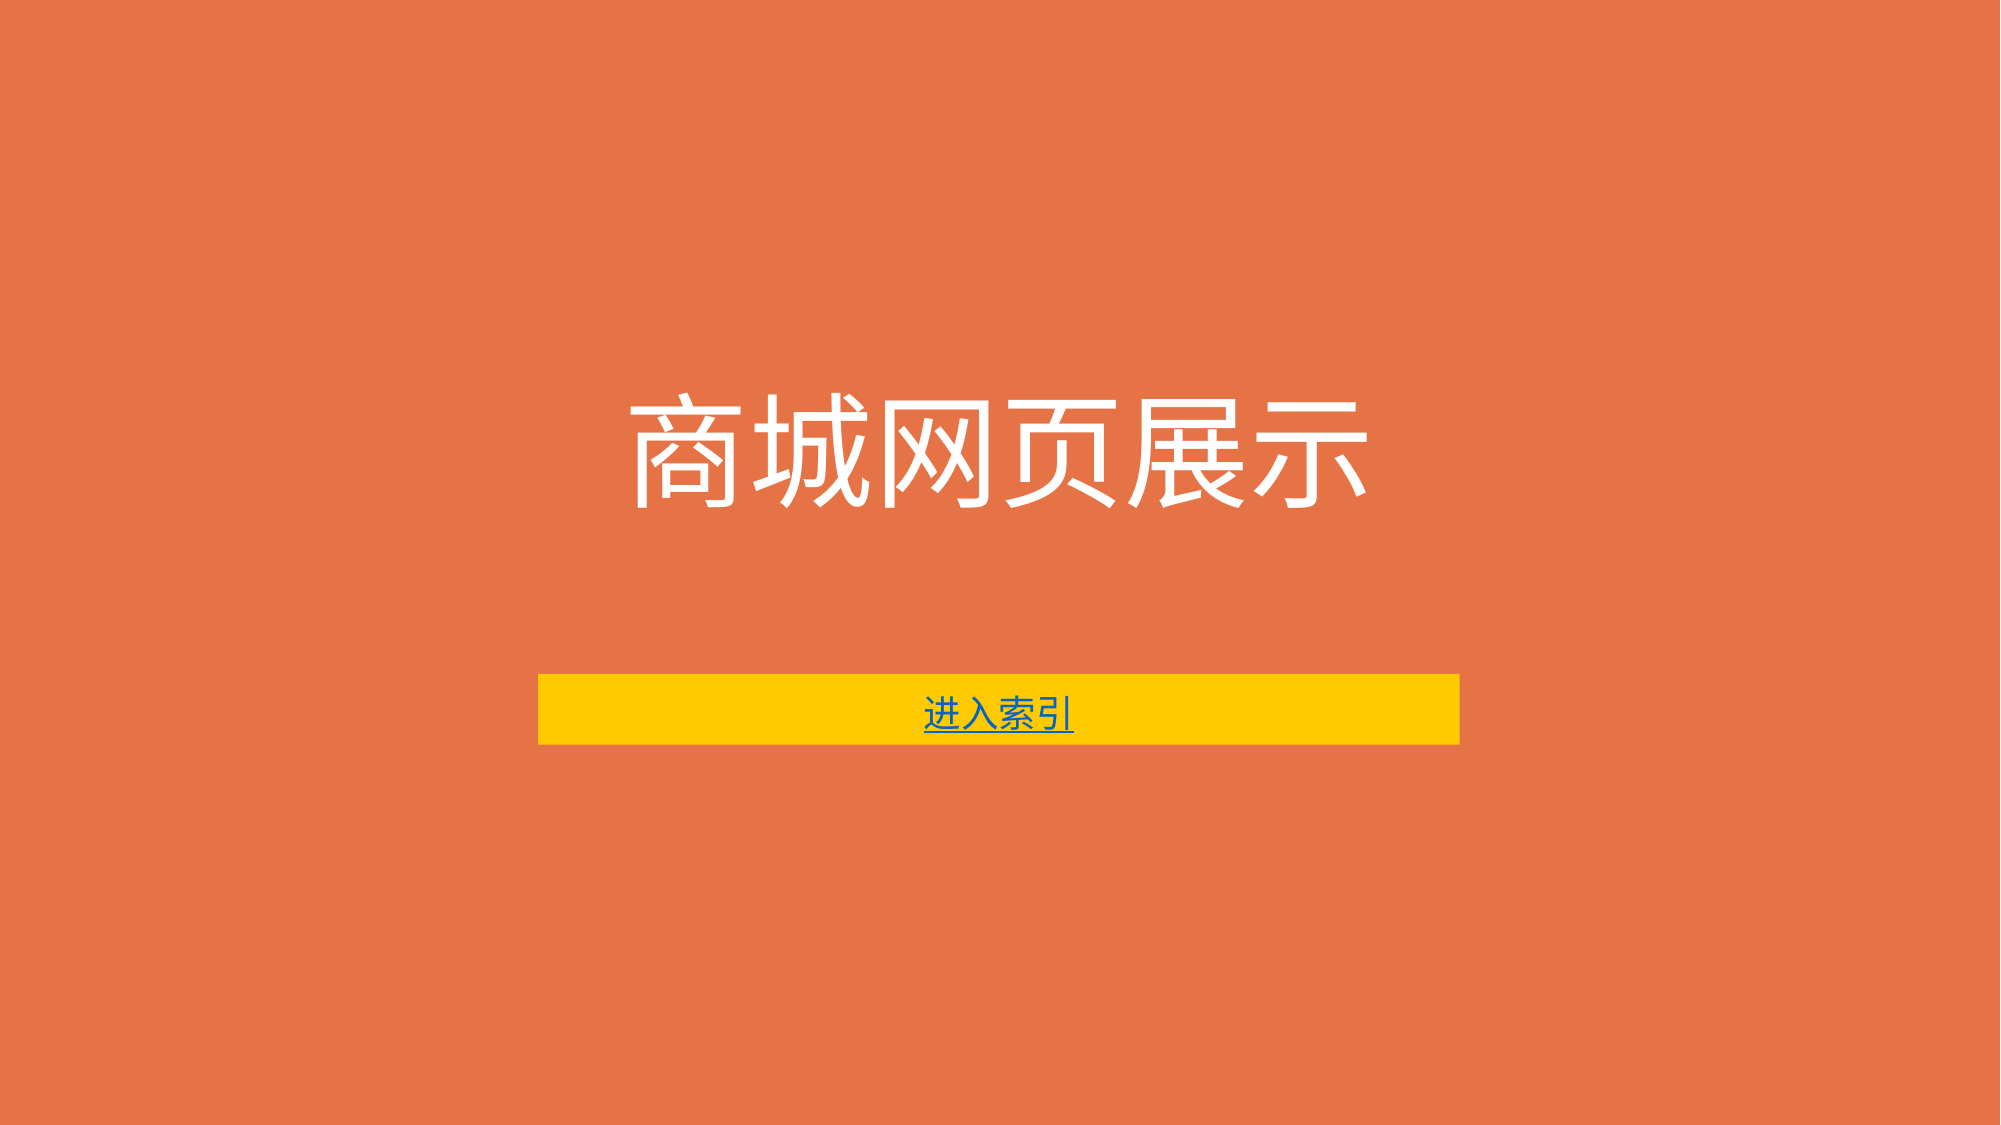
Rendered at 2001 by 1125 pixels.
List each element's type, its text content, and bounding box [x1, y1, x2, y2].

list 进入索引 [538, 673, 1460, 745]
title 商城网页展示 [136, 314, 1862, 534]
